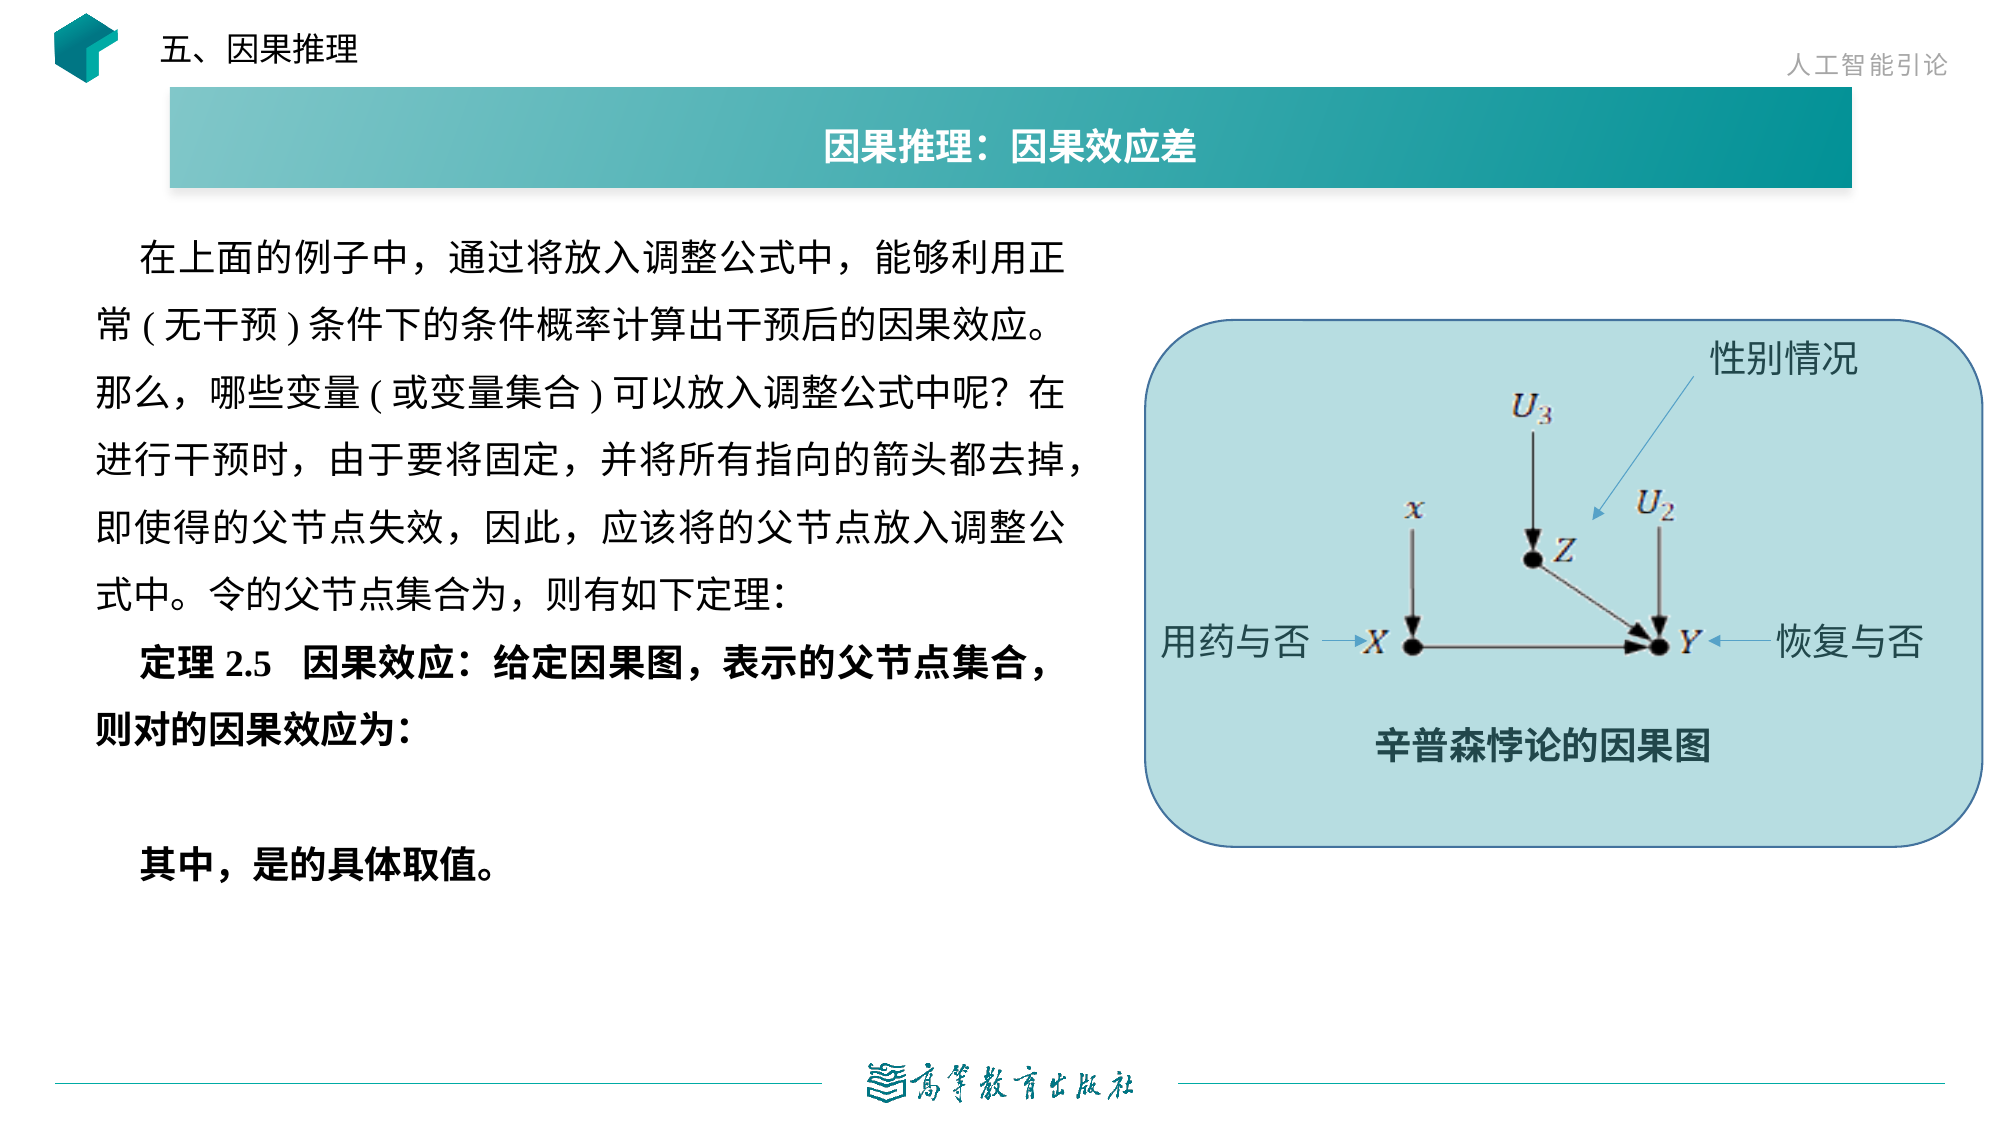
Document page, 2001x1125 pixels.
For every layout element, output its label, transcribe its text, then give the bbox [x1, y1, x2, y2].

text_box 因果推理：因果效应差 [302, 93, 1719, 176]
text_box [1144, 318, 1984, 848]
picture [867, 1063, 1133, 1103]
text_box [169, 87, 1852, 188]
picture [1334, 348, 1742, 681]
text_box 五、因果推理 [144, 21, 375, 76]
